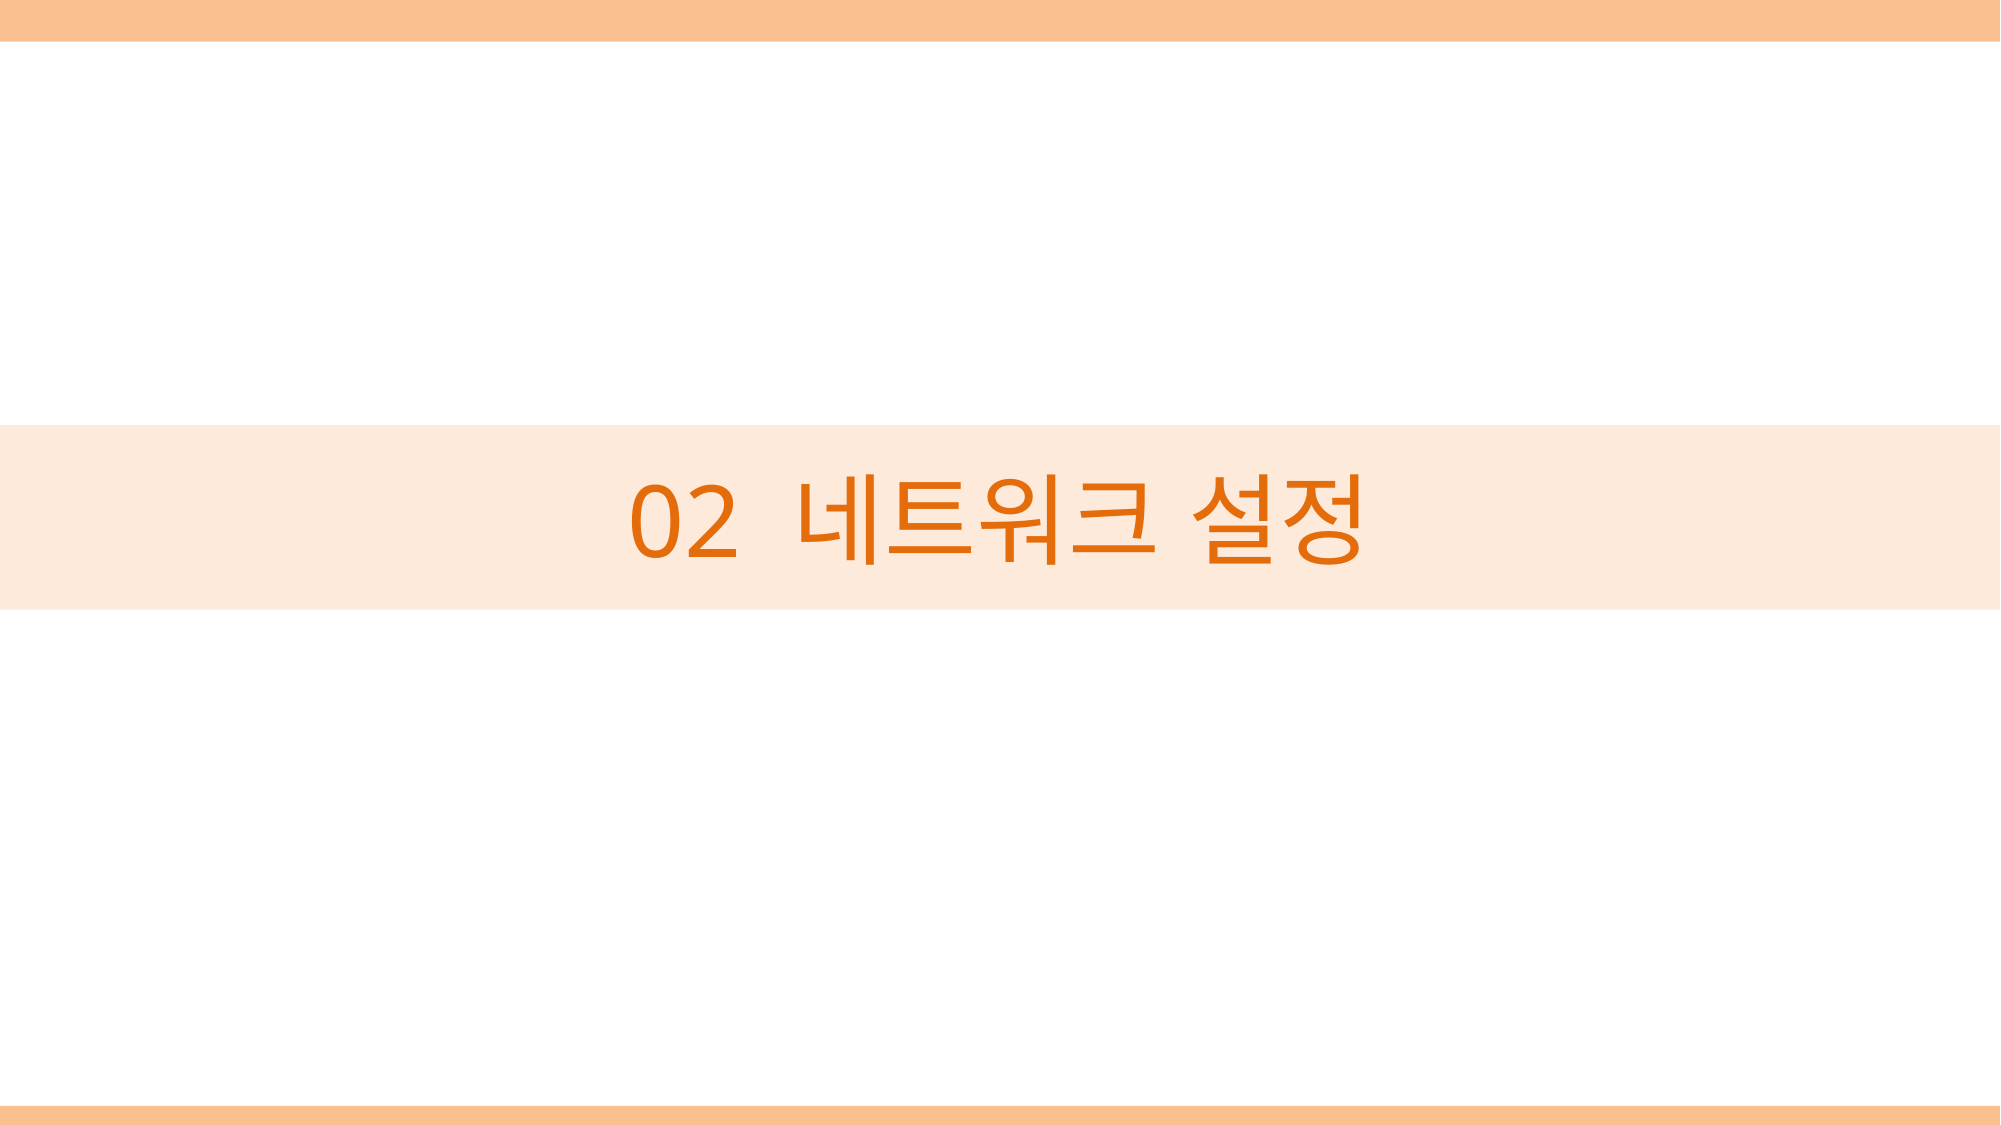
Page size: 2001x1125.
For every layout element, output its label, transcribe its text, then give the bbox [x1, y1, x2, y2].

title 02 네트워크 설정 [0, 424, 2000, 610]
